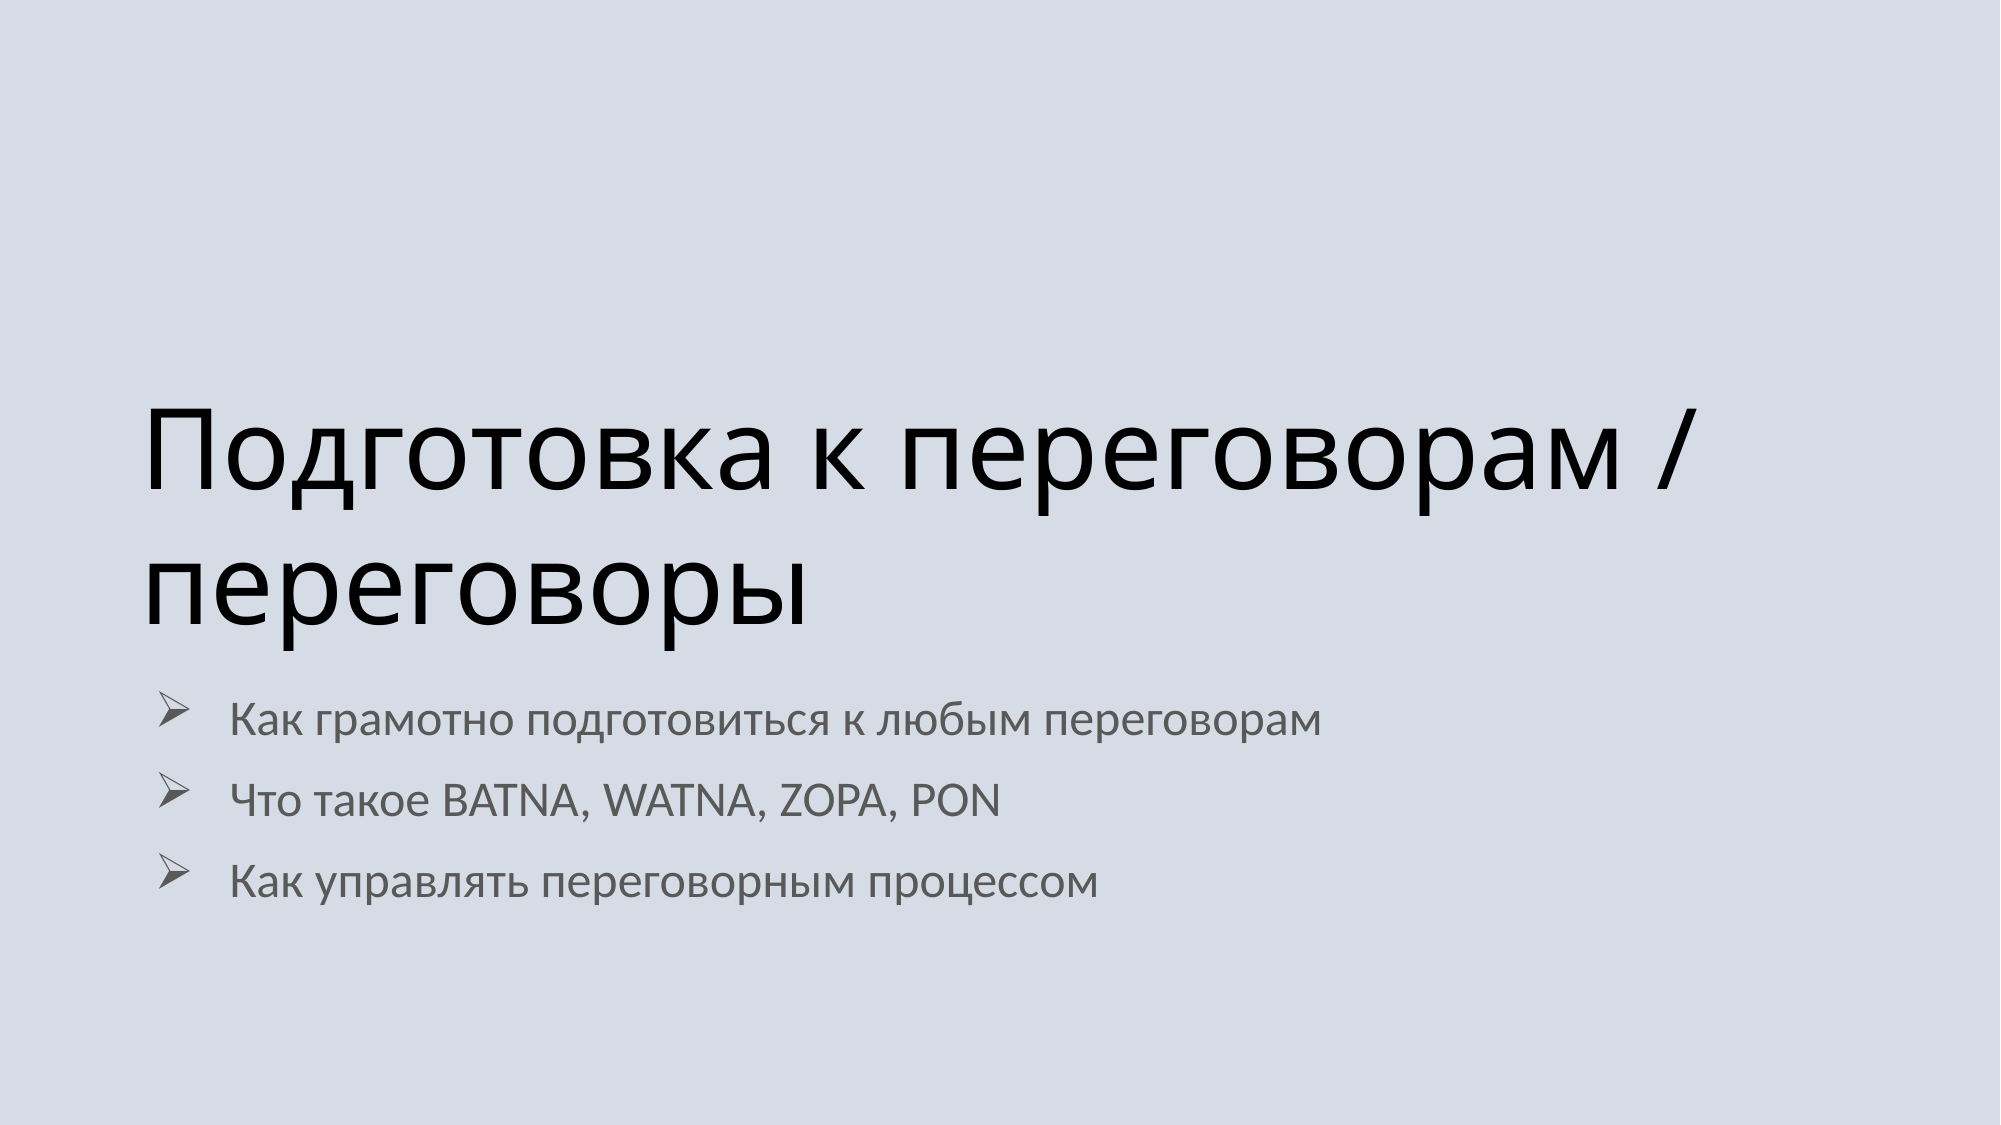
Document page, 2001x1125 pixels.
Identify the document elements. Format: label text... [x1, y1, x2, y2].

title Подготовка к переговорам / переговоры [137, 374, 1863, 647]
list Как грамотно подготовиться к любым переговорам Что такое BATNA, WATNA, ZOPA, PON Как управлять переговорным процессом [137, 678, 1863, 925]
